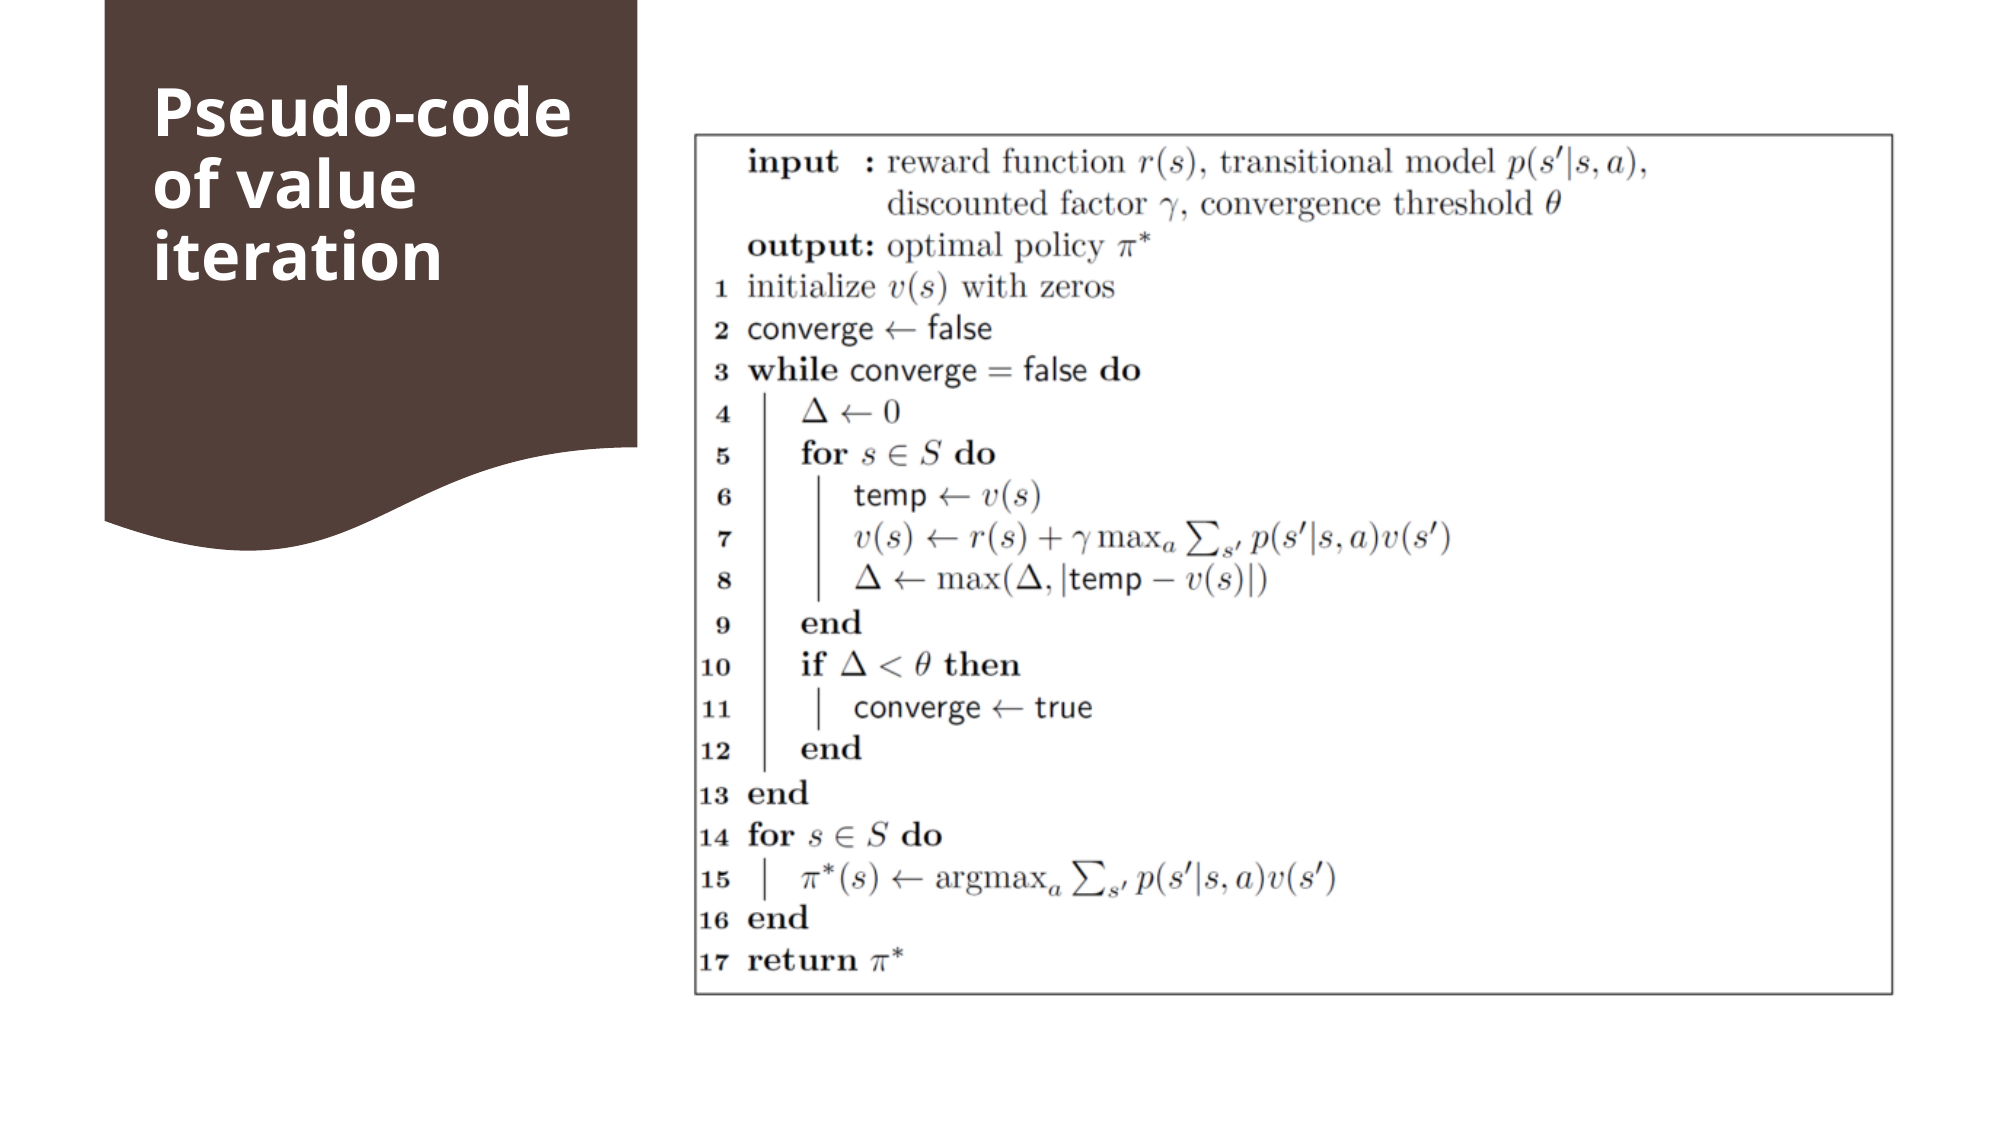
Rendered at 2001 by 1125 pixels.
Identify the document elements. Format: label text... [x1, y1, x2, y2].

picture [690, 128, 1896, 997]
title Pseudo-code of value iteration [137, 28, 604, 417]
text_box [103, 0, 639, 552]
